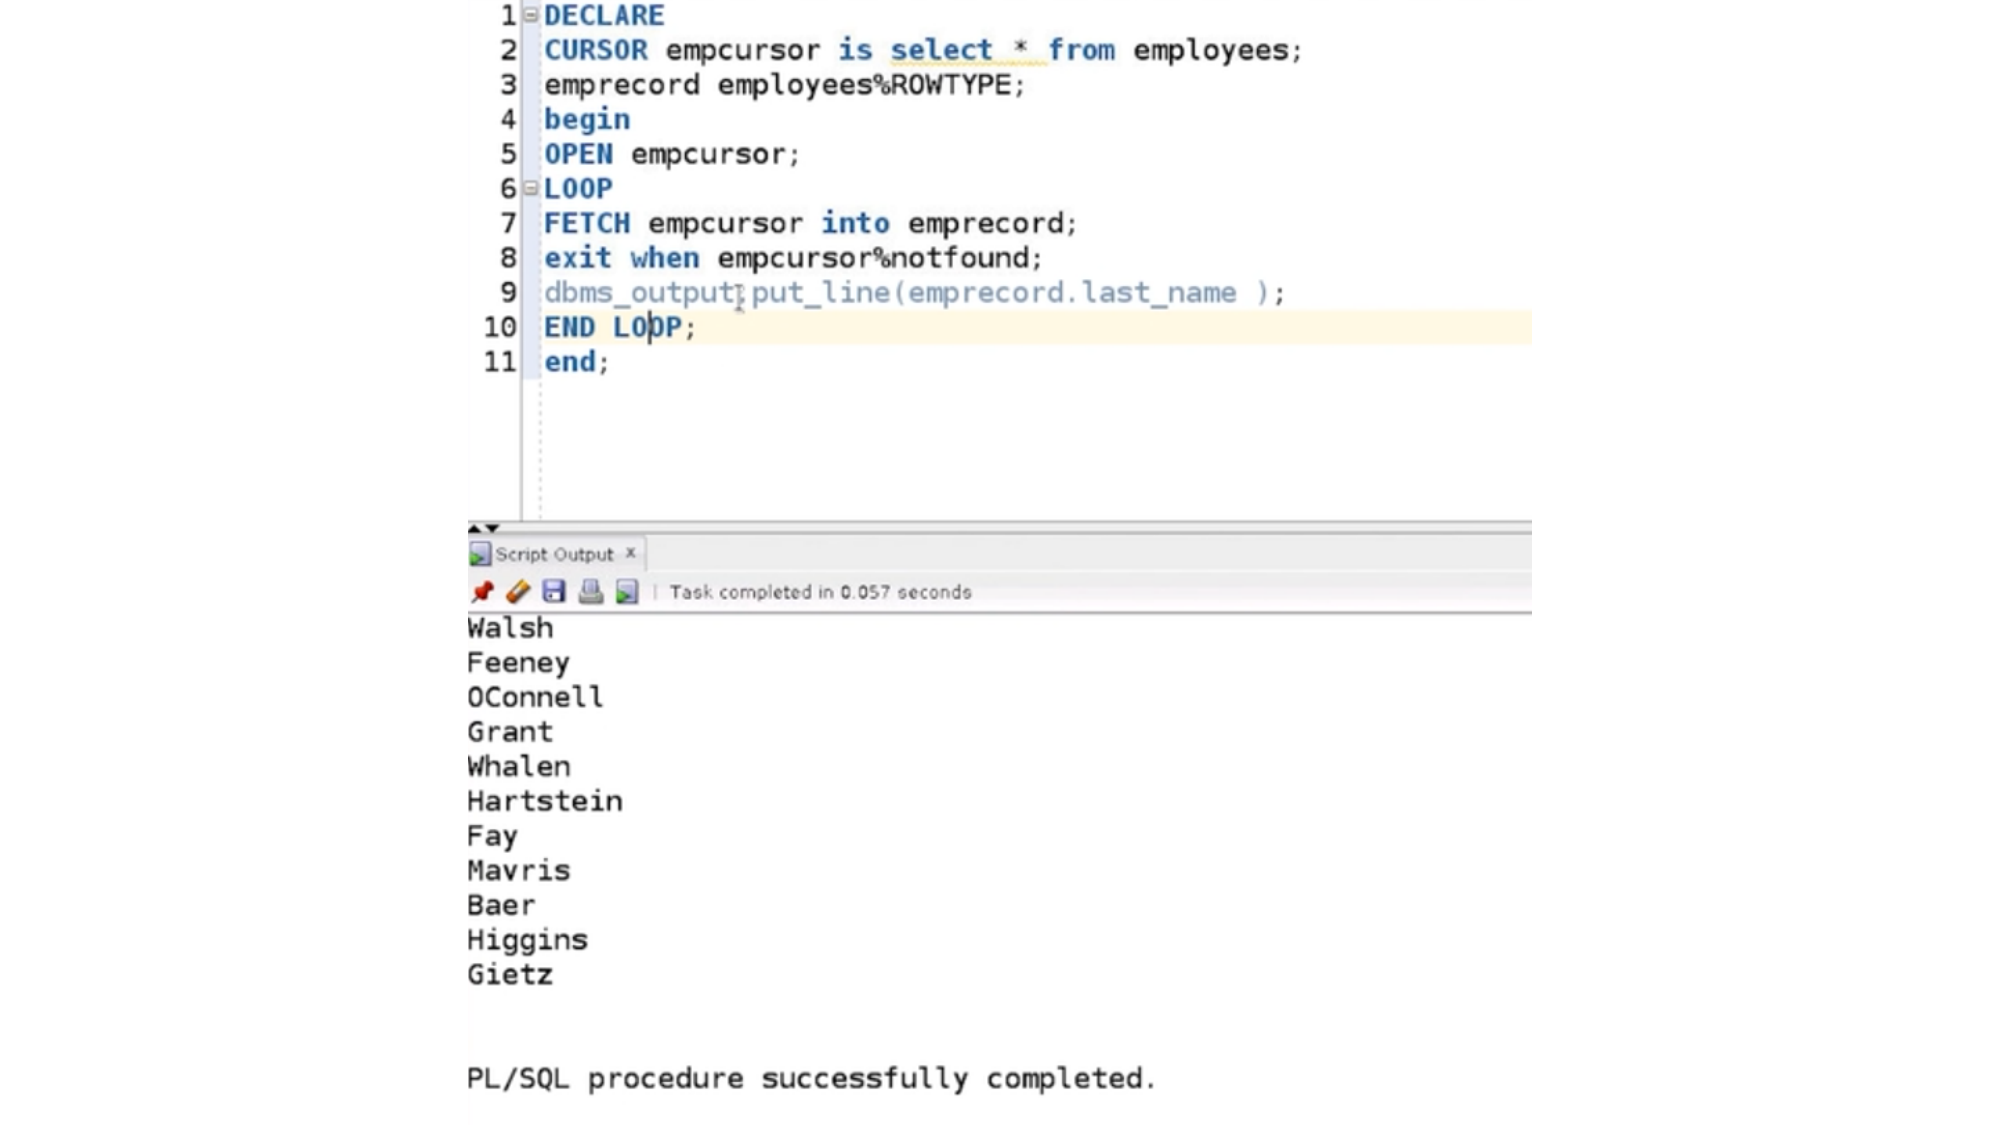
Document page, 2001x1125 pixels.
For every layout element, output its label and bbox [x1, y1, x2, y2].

picture [468, 0, 1532, 1125]
